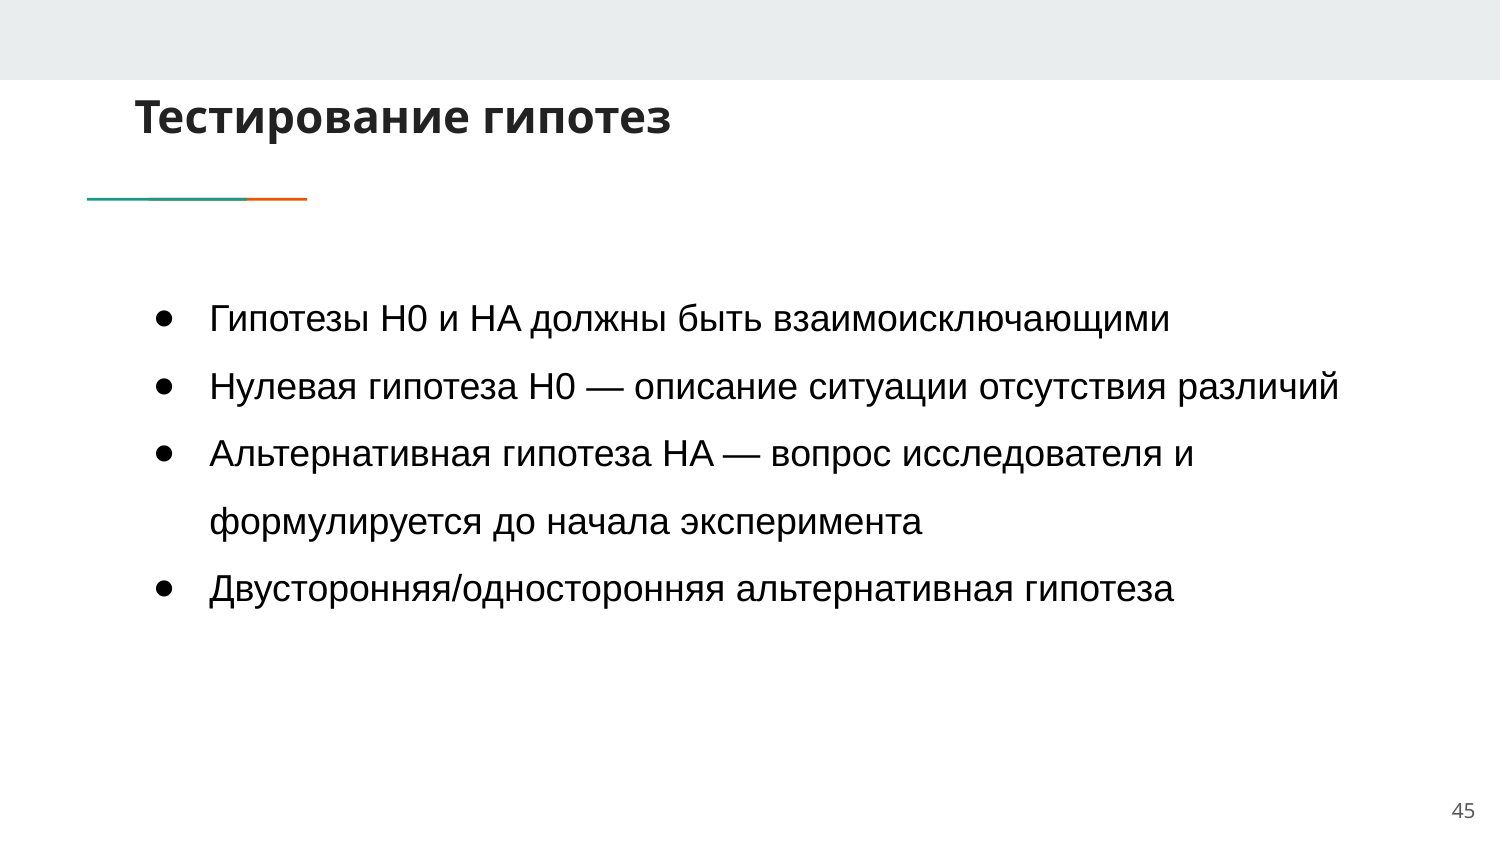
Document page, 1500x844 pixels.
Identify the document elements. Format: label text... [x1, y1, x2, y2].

text_box Гипотезы H0 и HA должны быть взаимоисключающими Нулевая гипотеза H0 — описание ситуации отсутствия различий Альтернативная гипотеза HA — вопрос исследователя и формулируется до начала эксперимента Двусторонняя/односторонняя альтернативная гипотеза [119, 256, 1455, 625]
slide_number ‹#› [1400, 779, 1491, 844]
title Тестирование гипотез [119, 72, 1381, 161]
